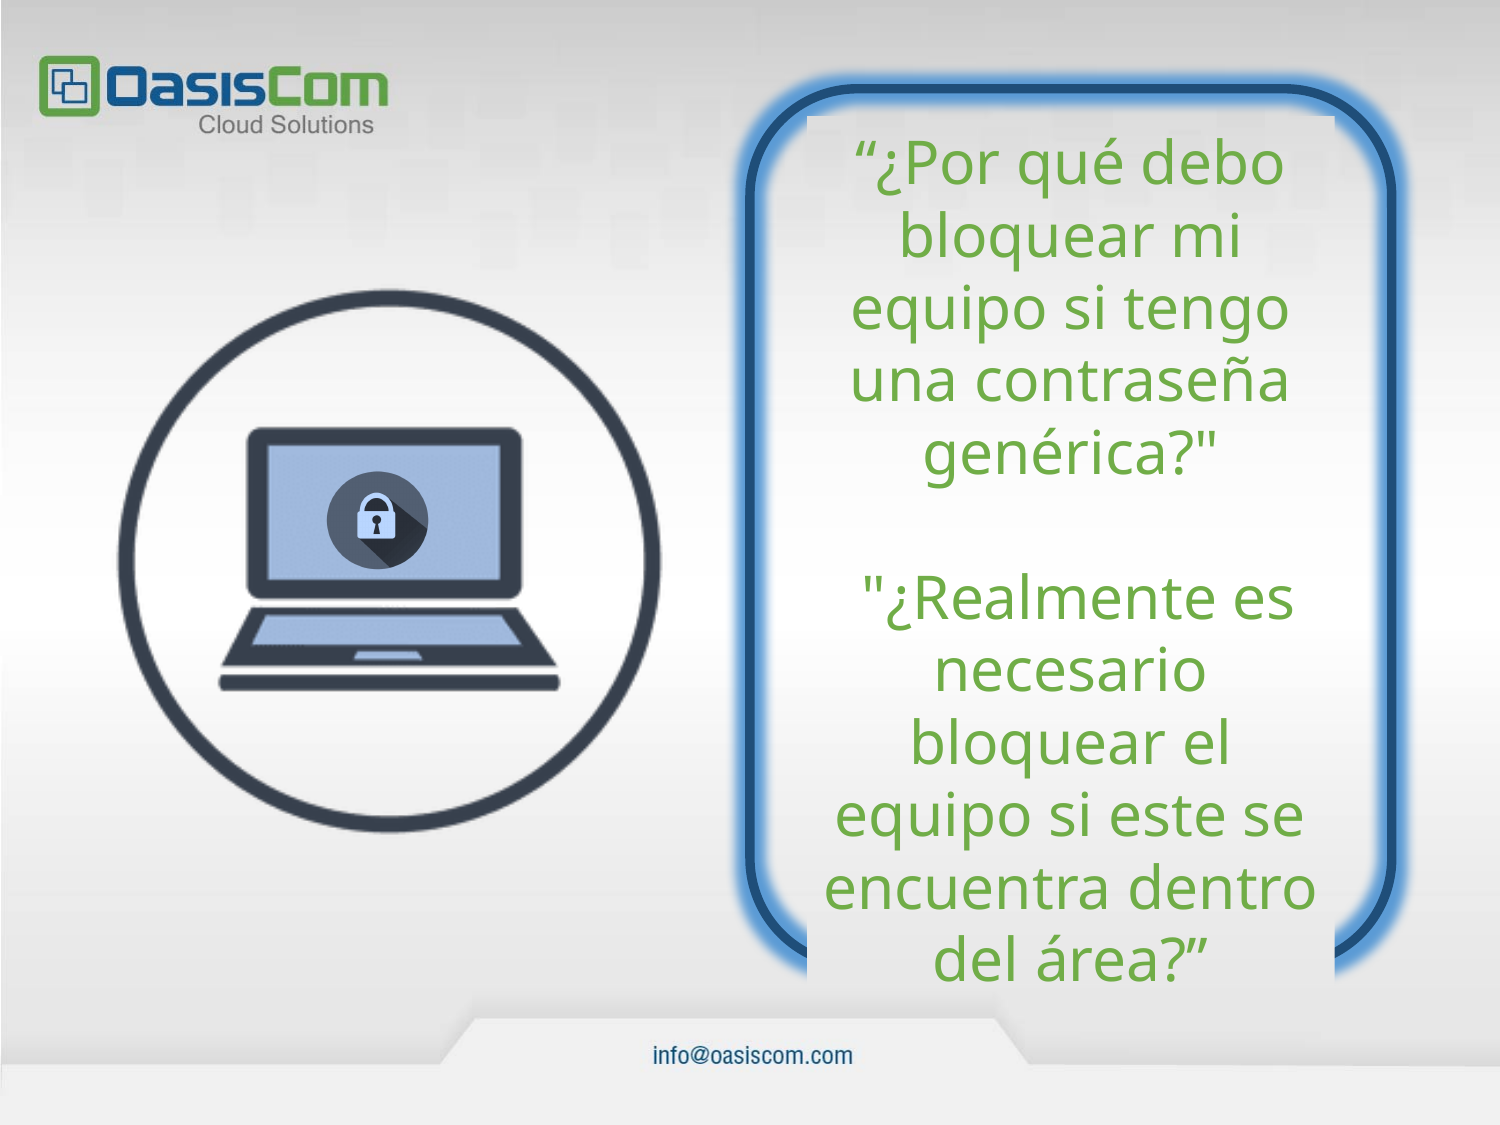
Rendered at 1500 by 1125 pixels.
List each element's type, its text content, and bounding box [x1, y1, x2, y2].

text_box “¿Por qué debo bloquear mi equipo si tengo una contraseña genérica?" "¿Realmente es necesario bloquear el equipo si este se encuentra dentro del área?” [807, 116, 1335, 1001]
text_box [749, 88, 1392, 953]
picture [0, 0, 1500, 1125]
